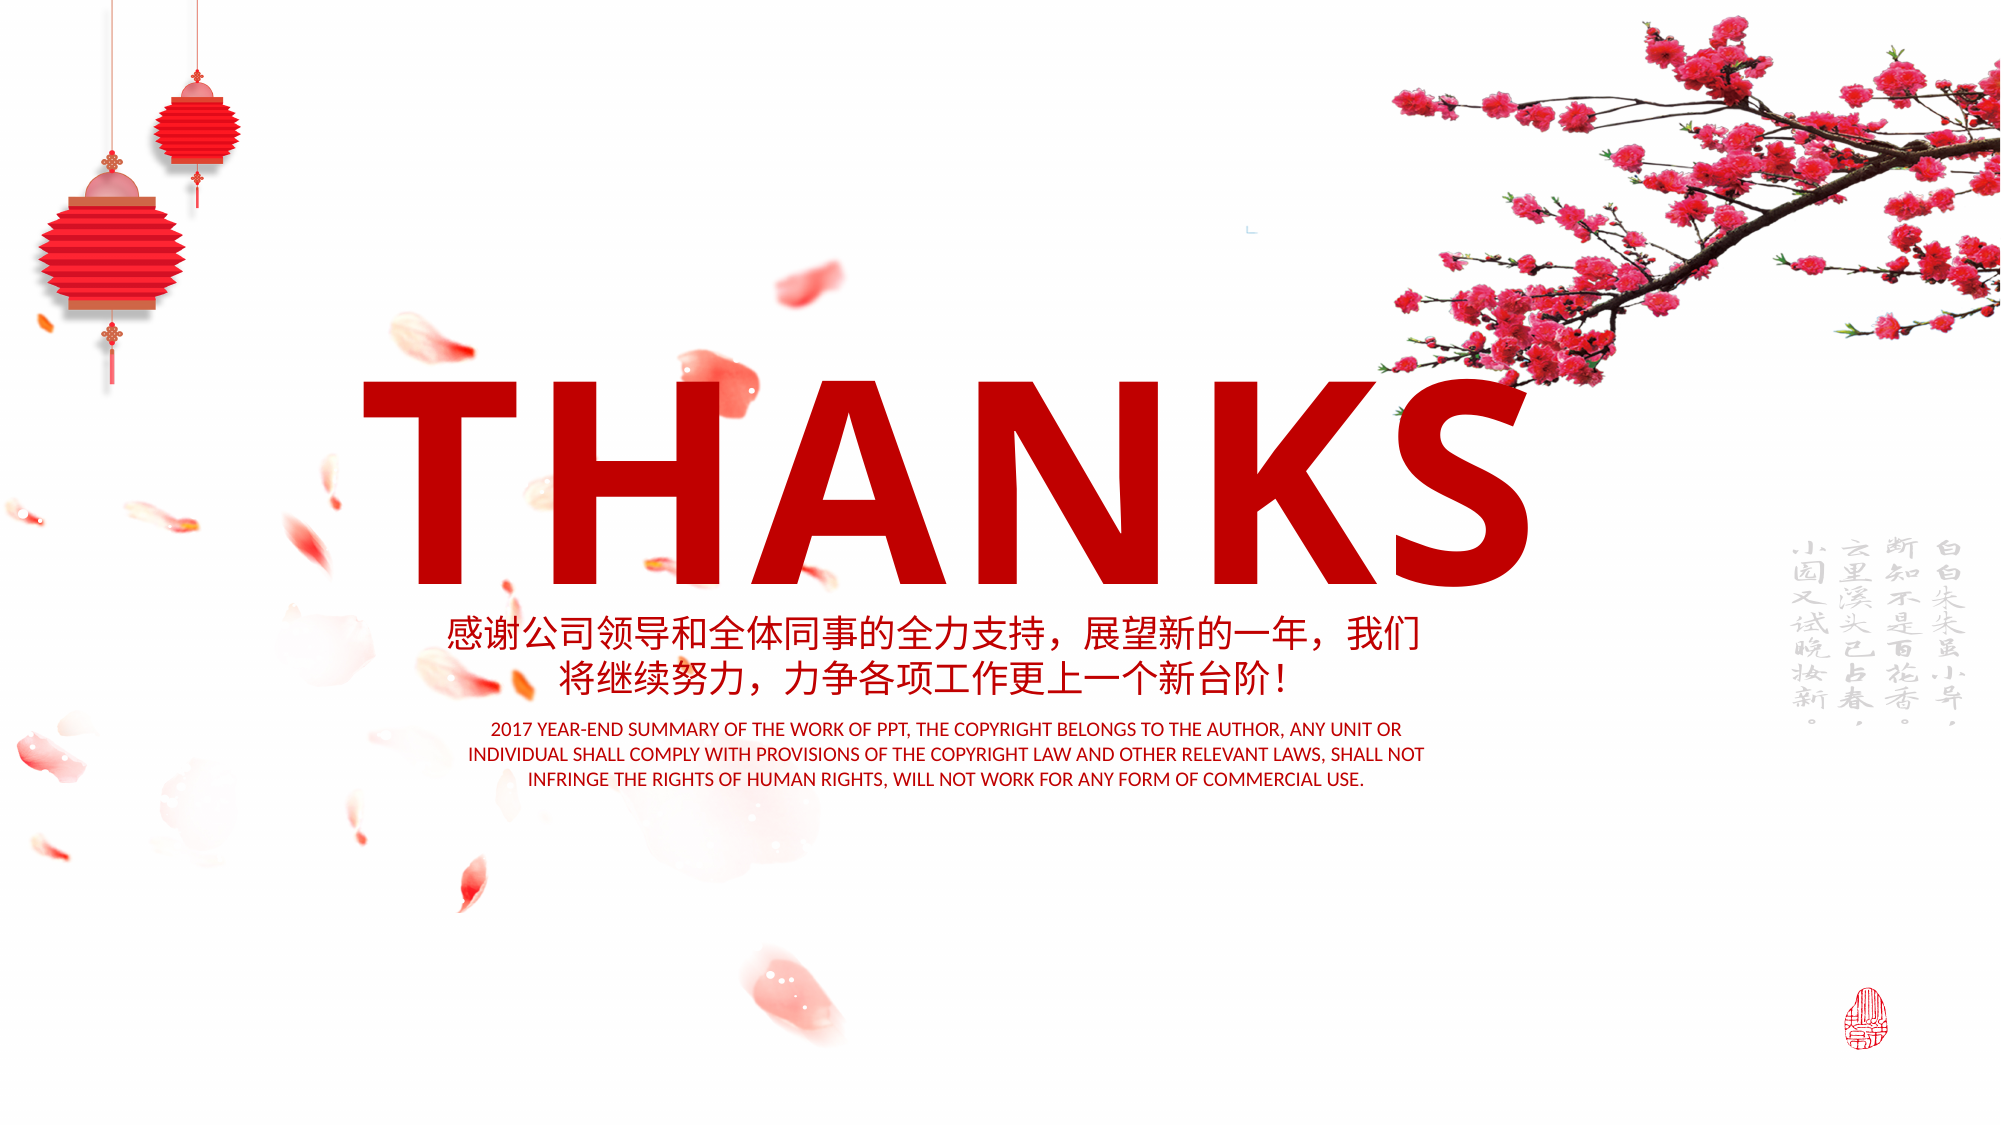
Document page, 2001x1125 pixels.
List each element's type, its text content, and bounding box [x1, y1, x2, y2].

text_box 感谢公司领导和全体同事的全力支持，展望新的一年，我们将继续努力，力争各项工作更上一个新台阶！ [429, 602, 1438, 708]
picture [0, 0, 2001, 1125]
text_box THANKS [287, 293, 1612, 649]
text_box 2017 YEAR-END SUMMARY OF THE WORK OF PPT, THE COPYRIGHT BELONGS TO THE AUTHOR, ANY UNIT OR INDIVIDUAL SHALL COMPLY WITH PROVISIONS OF THE COPYRIGHT LAW AND OTHER RELEVANT LAWS, SHALL NOT INFRINGE THE RIGHTS OF HUMAN RIGHTS, WILL NOT WORK FOR ANY FORM OF COMMERCIAL USE. [429, 708, 1464, 799]
